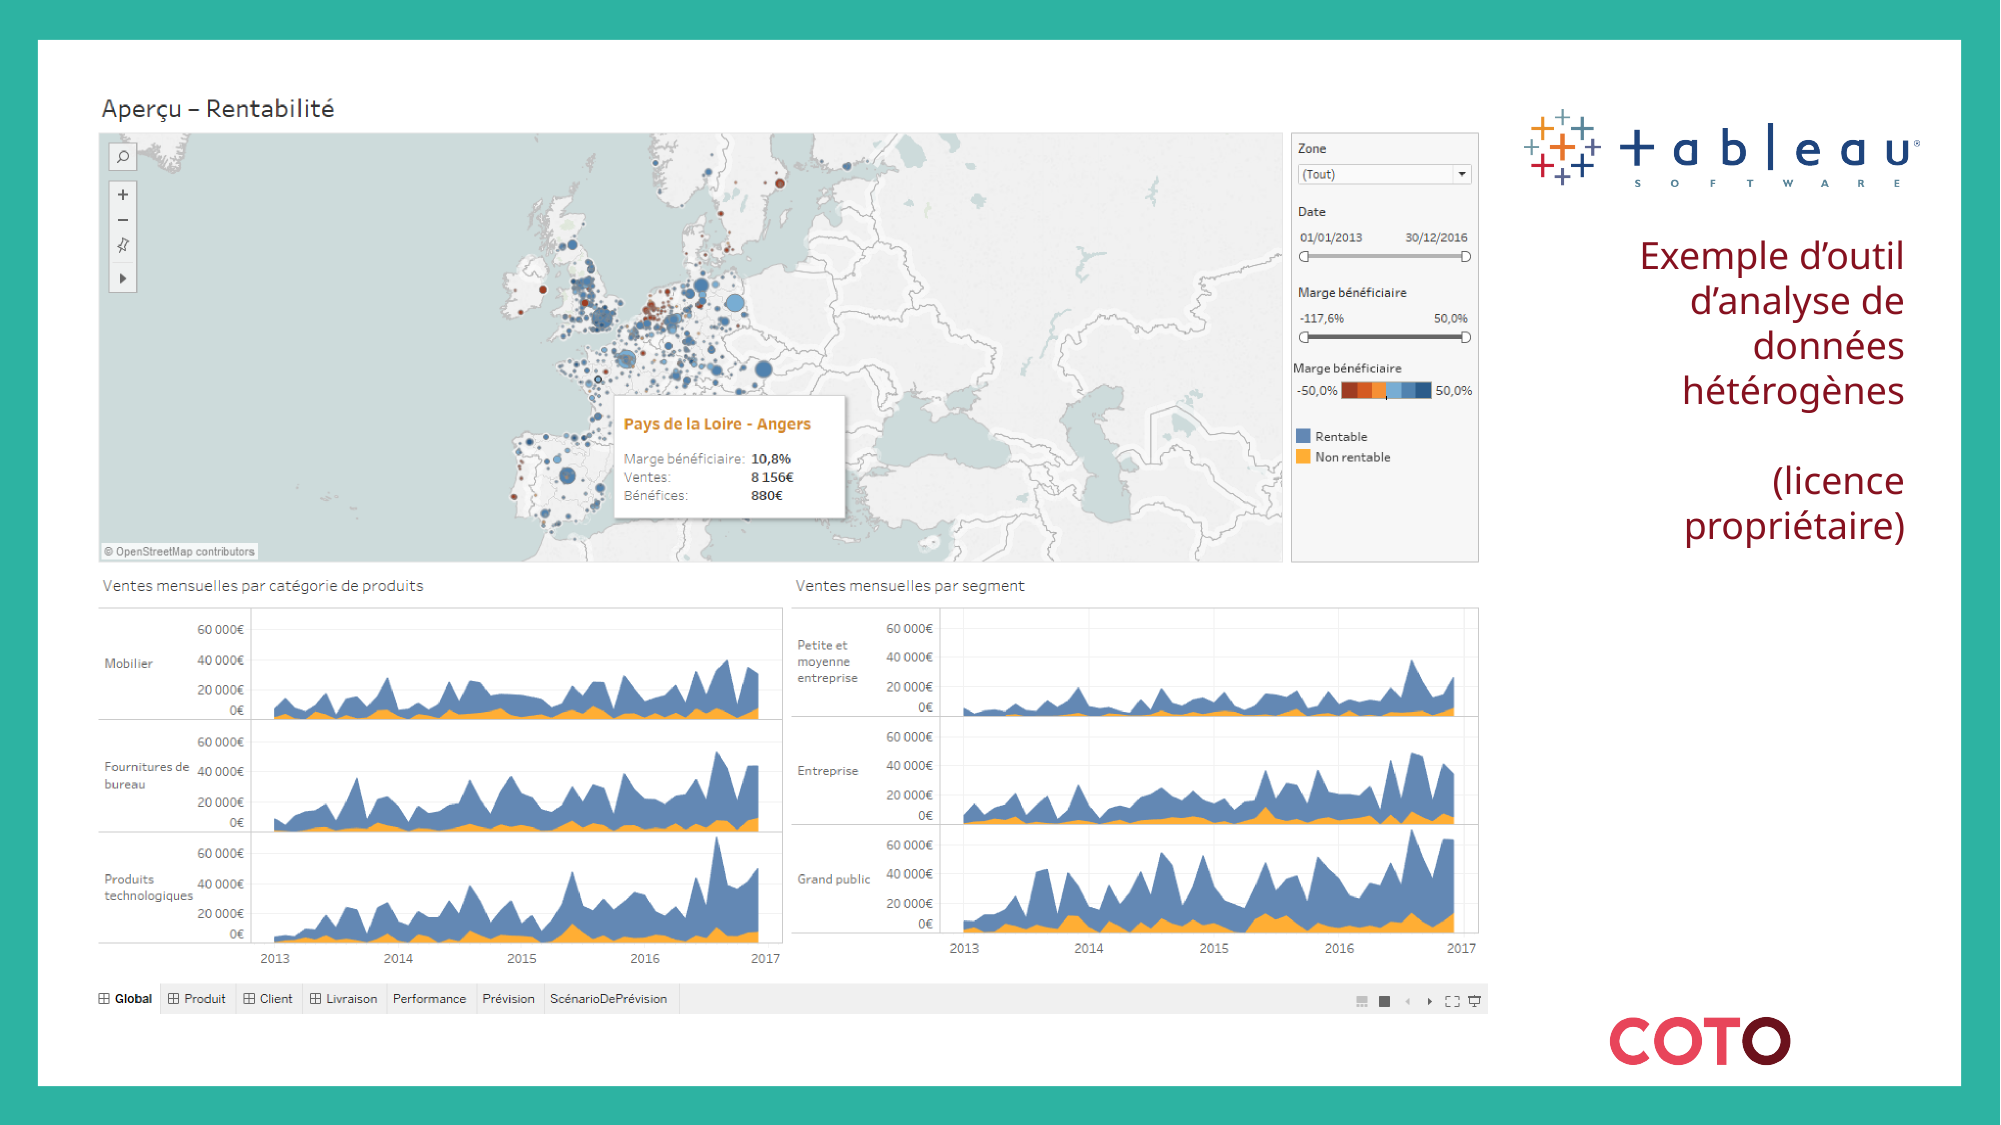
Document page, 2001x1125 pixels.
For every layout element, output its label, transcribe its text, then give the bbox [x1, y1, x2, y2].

picture [1524, 109, 1921, 188]
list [90, 82, 1488, 1014]
text_box Exemple d’outil d’analyse de données hétérogènes (licence propriétaire) [1568, 224, 1920, 555]
picture [1592, 999, 1808, 1083]
